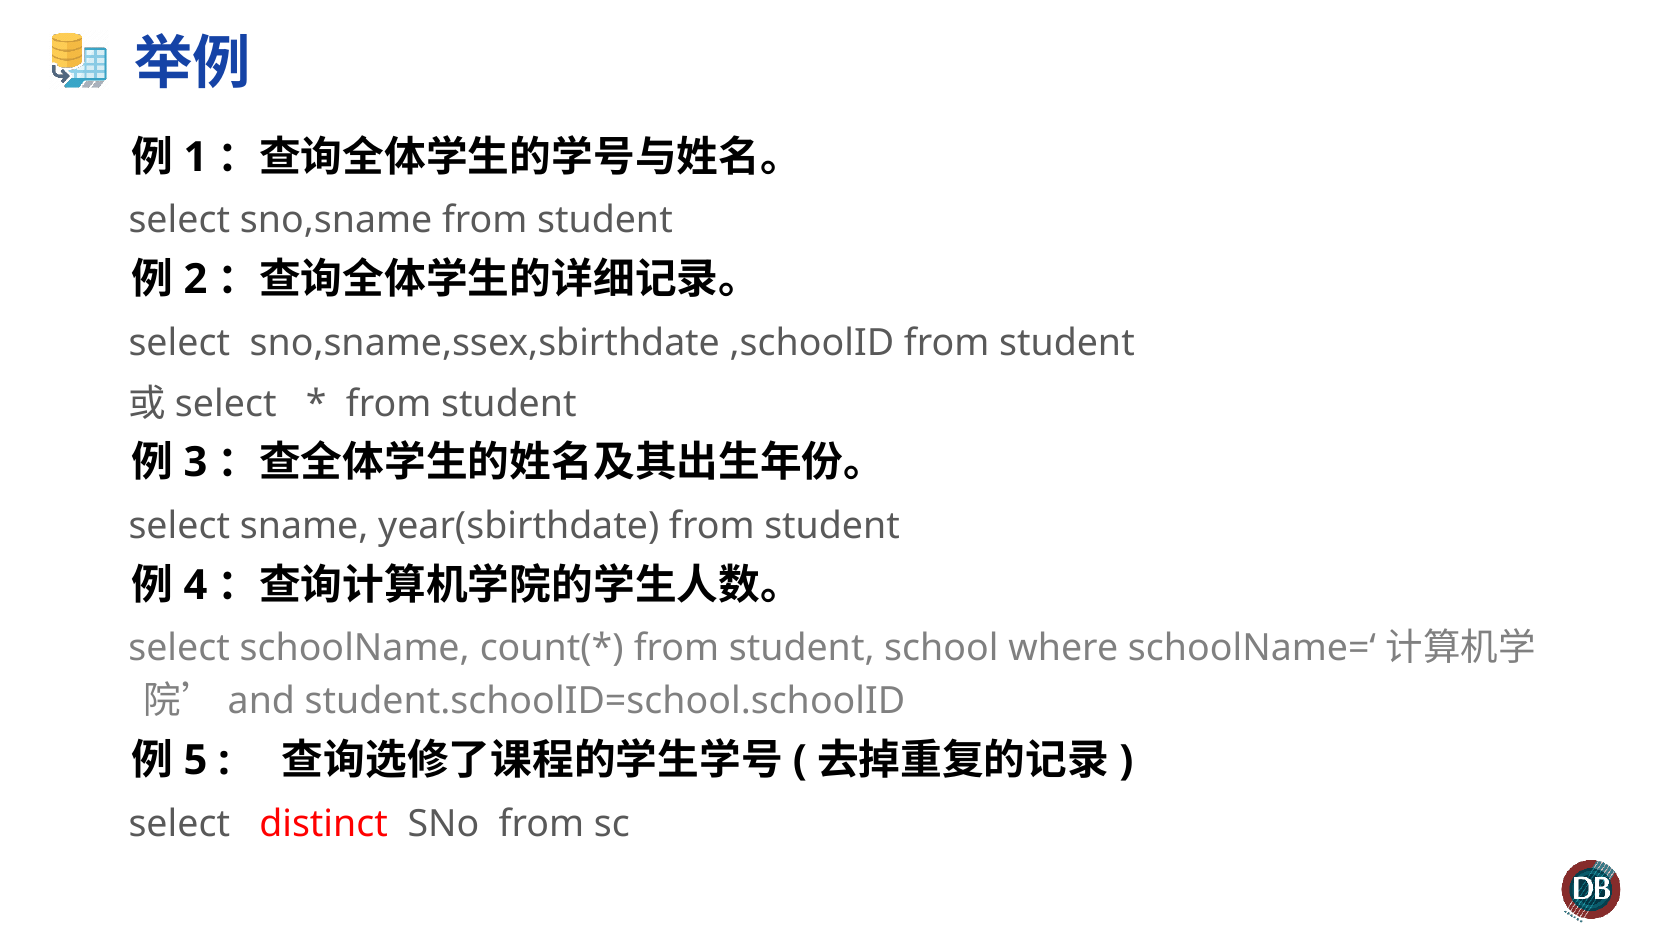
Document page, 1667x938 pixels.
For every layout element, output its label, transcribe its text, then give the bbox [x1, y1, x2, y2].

title 举例 [118, 17, 1590, 103]
picture [1557, 858, 1623, 924]
picture [49, 30, 109, 90]
list 例1：查询全体学生的学号与姓名。 select sno,sname from student 例2：查询全体学生的详细记录。 select sno,sname,ssex,sbirthdate ,schoolID from student 或select * from student 例3：查全体学生的姓名及其出生年份。 select sname, year(sbirthdate) from student 例4：查询计算机学院的学生人数。 select schoolName, count(*) from student, school where schoolName=‘计算机学院’and student.schoolID=school.schoolID 例5 : 查询选修了课程的学生学号(去掉重复的记录) select distinct SNo from sc [112, 126, 1590, 835]
